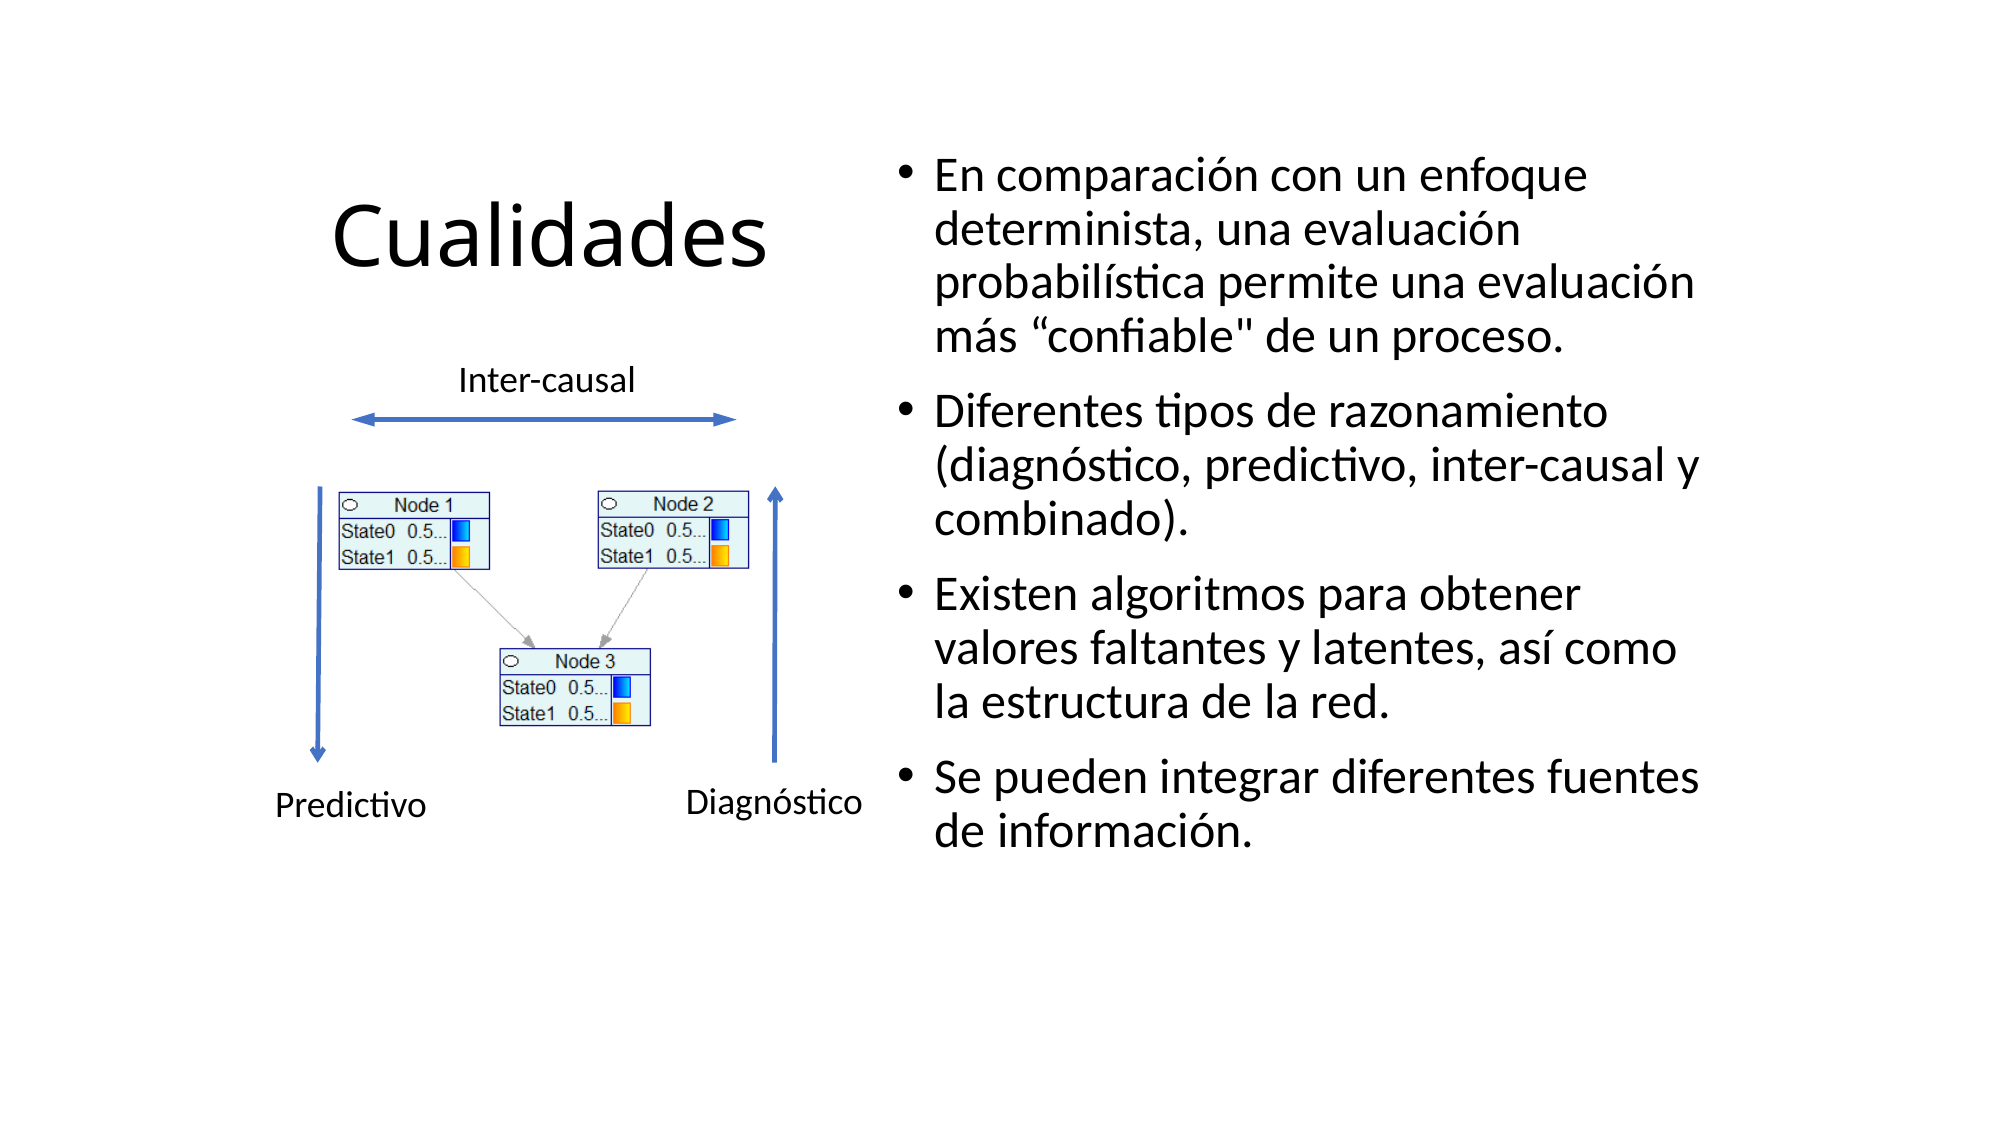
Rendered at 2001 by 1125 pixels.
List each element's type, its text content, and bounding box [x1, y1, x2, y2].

text_box Inter-causal [443, 348, 651, 408]
picture [334, 486, 754, 731]
title Cualidades [315, 101, 809, 293]
text_box Diagnóstico [671, 769, 878, 830]
text_box Predictivo [260, 772, 442, 833]
list En comparación con un enfoque determinista, una evaluación probabilística permite una evaluación más “confiable" de un proceso. Diferentes tipos de razonamiento (diagnóstico, predictivo, inter-causal y combinado). Existen algoritmos para obtener valores faltantes y latentes, así como la estructura de la red. Se pueden integrar diferentes fuentes de información. [881, 59, 1721, 731]
